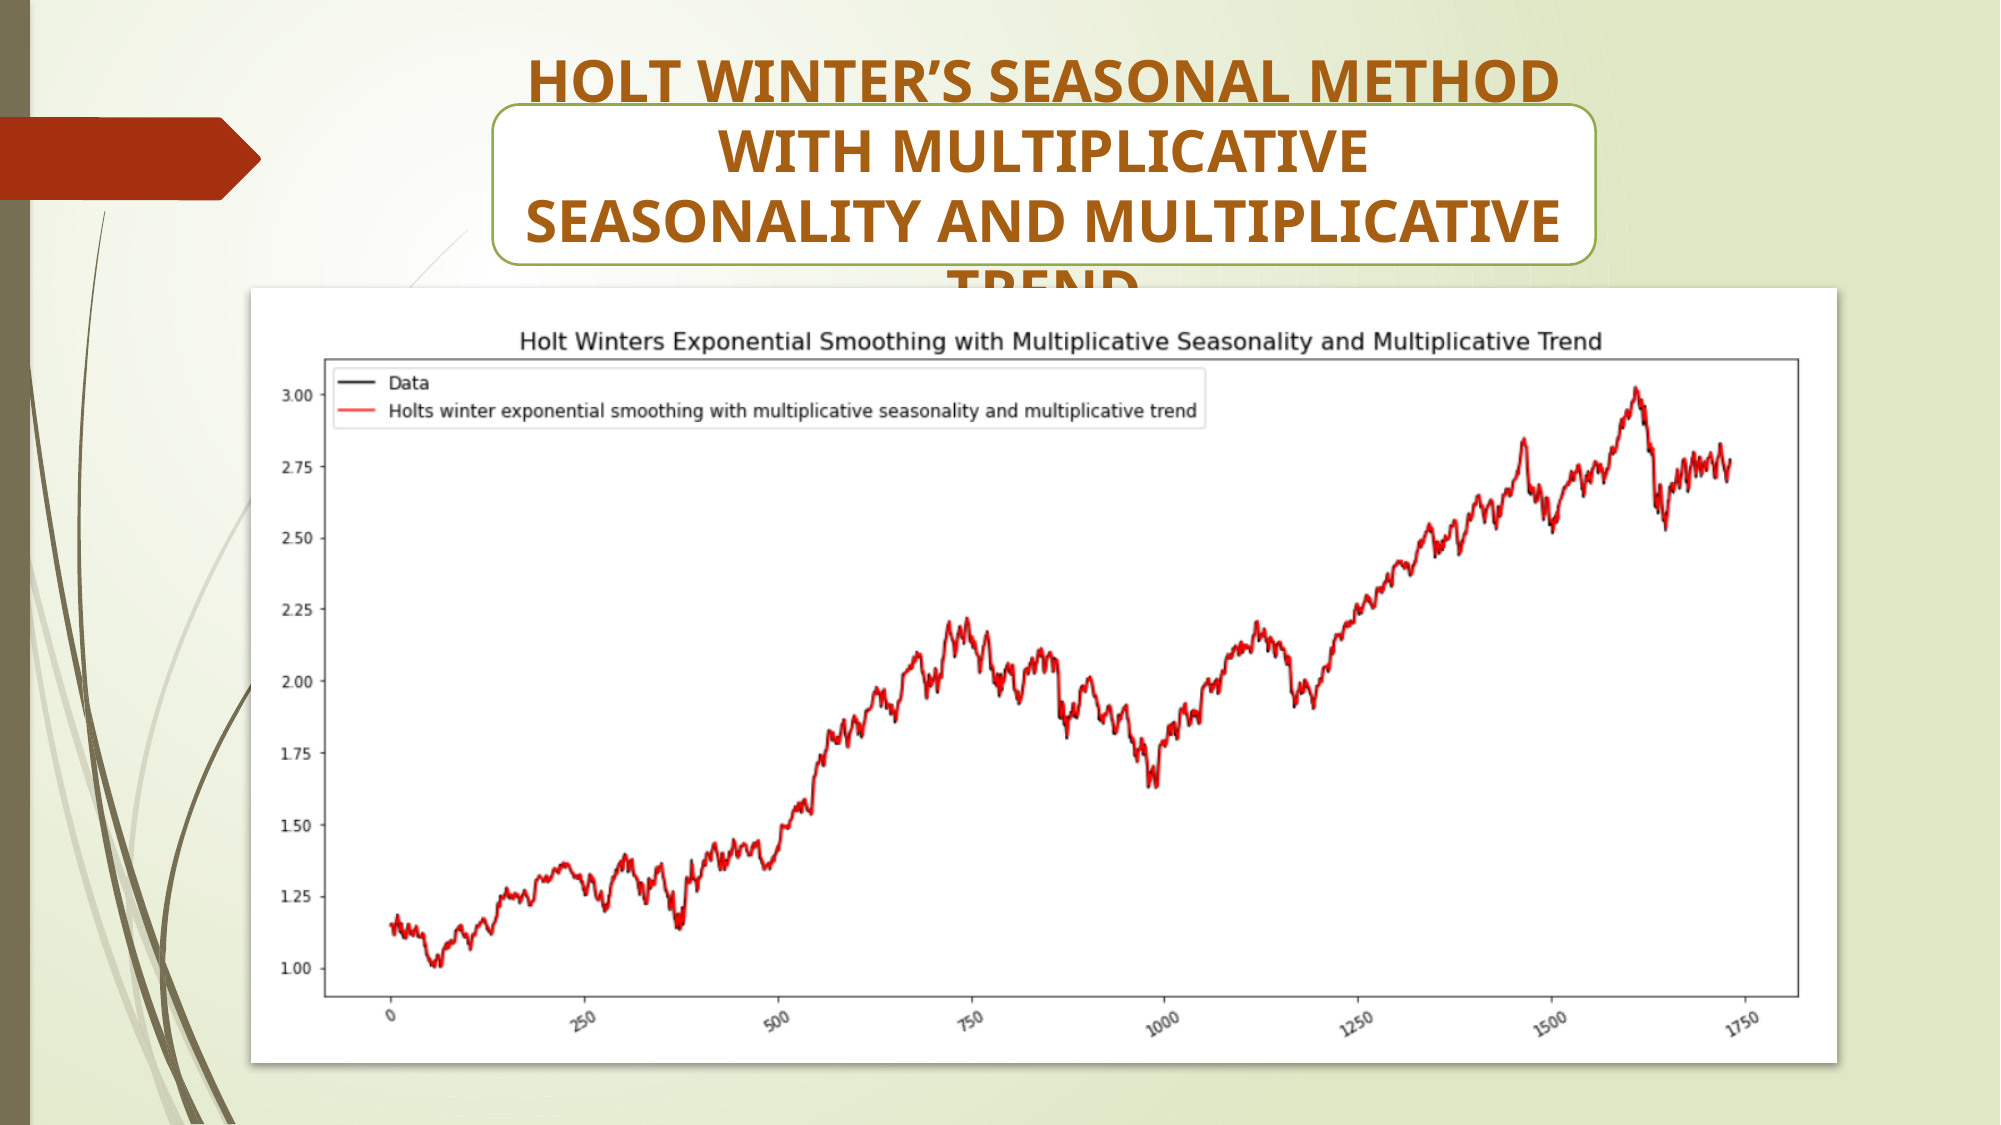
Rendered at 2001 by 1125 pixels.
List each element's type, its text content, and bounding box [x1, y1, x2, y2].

picture [264, 302, 1824, 1050]
text_box HOLT WINTER’S SEASONAL METHOD WITH MULTIPLICATIVE SEASONALITY AND MULTIPLICATIVE TREND [491, 103, 1597, 266]
